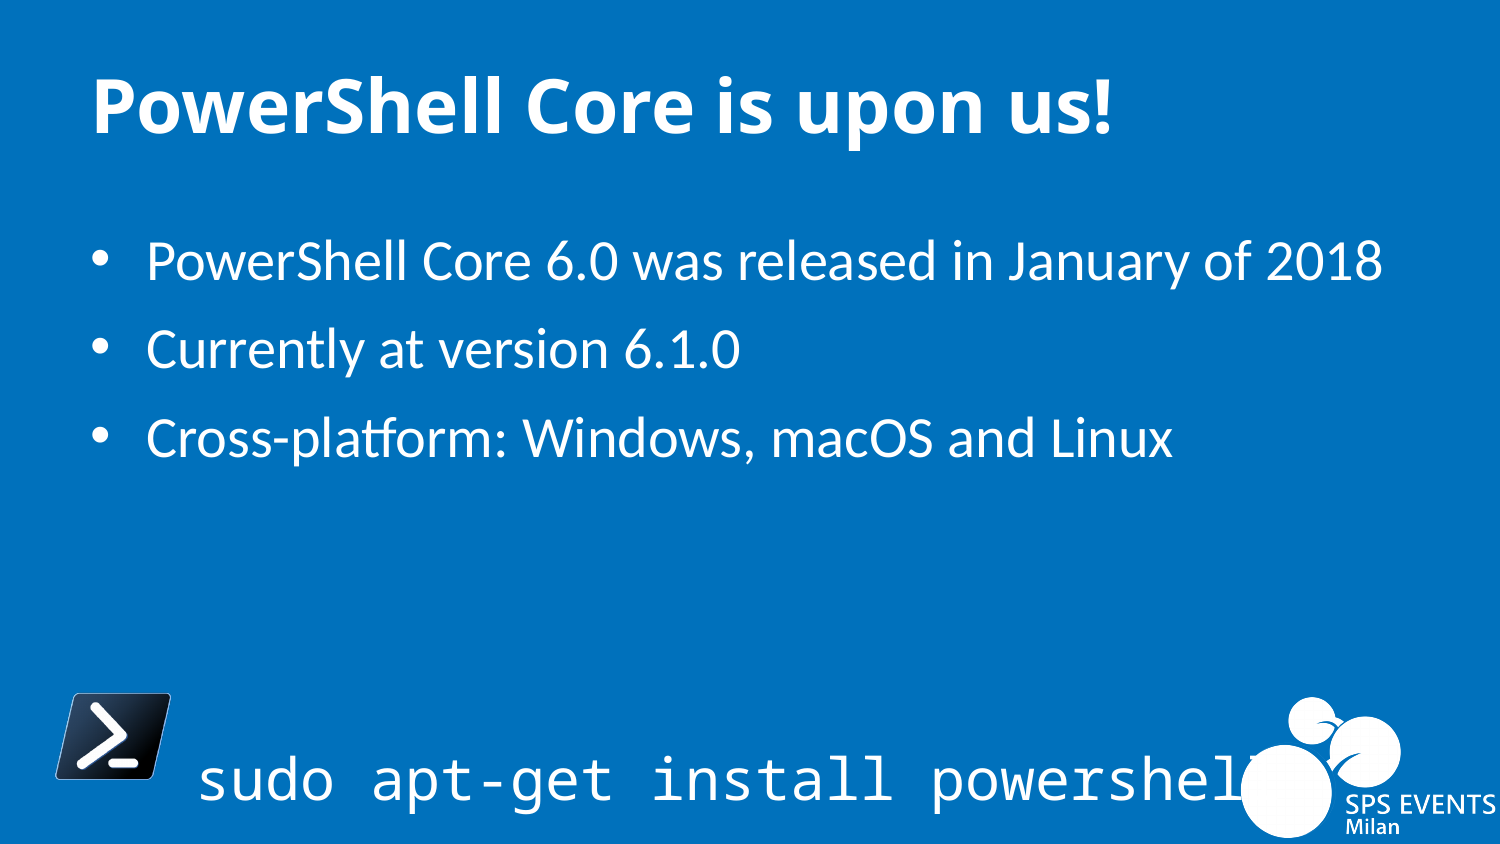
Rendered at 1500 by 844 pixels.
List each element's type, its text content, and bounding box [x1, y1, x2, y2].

list PowerShell Core 6.0 was released in January of 2018 Currently at version 6.1.0 Cross-platform: Windows, macOS and Linux sudo apt-get install powershell [75, 207, 1484, 820]
picture [1239, 693, 1500, 842]
picture [54, 678, 172, 796]
title PowerShell Core is upon us! [75, 33, 1500, 175]
